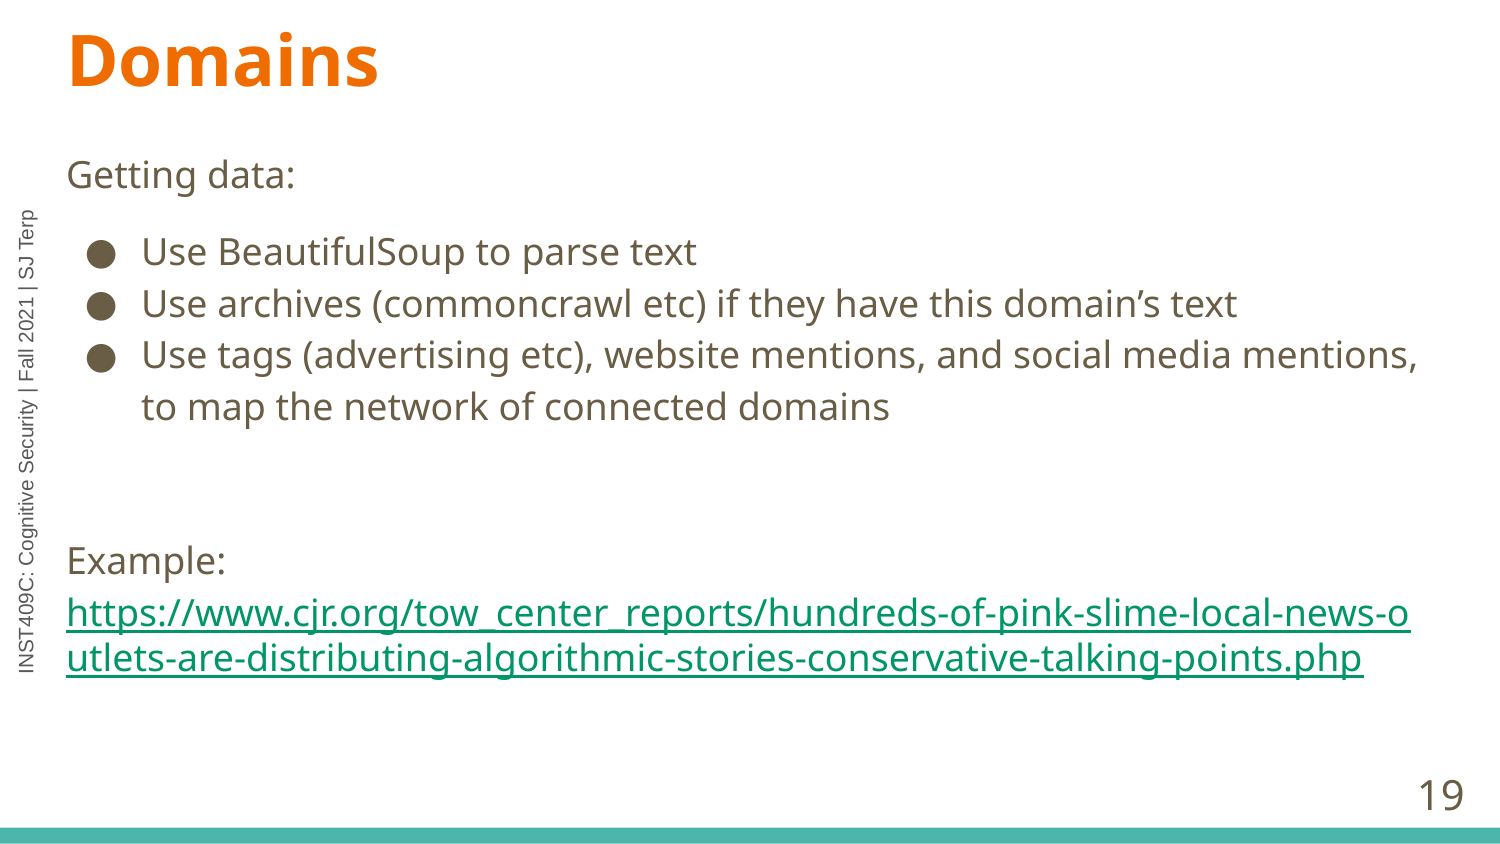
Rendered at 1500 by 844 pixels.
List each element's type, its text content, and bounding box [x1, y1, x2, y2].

list Getting data: Use BeautifulSoup to parse text Use archives (commoncrawl etc) if they have this domain’s text Use tags (advertising etc), website mentions, and social media mentions, to map the network of connected domains Example: https://www.cjr.org/tow_center_reports/hundreds-of-pink-slime-local-news-outlets-are-distributing-algorithmic-stories-conservative-talking-points.php [51, 129, 1449, 750]
title Domains [51, 0, 1449, 116]
slide_number ‹#› [1389, 764, 1480, 830]
